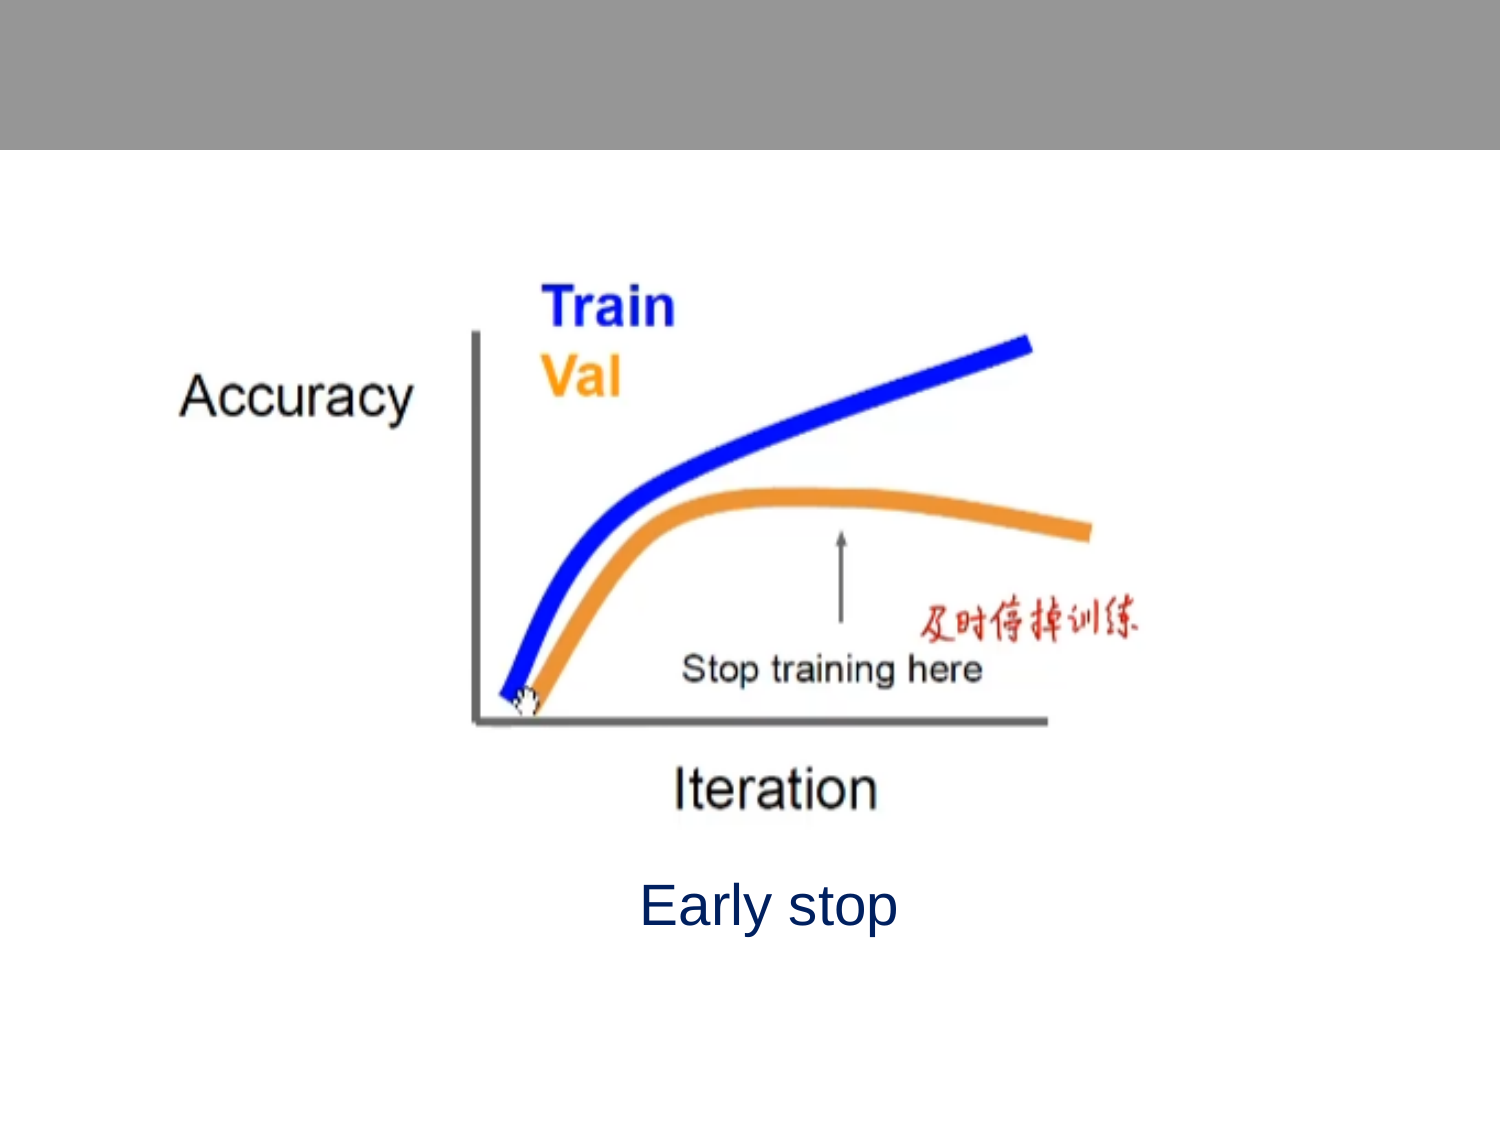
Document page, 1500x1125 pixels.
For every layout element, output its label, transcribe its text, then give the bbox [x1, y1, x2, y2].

picture [151, 272, 1198, 838]
text_box Early stop [625, 860, 915, 945]
